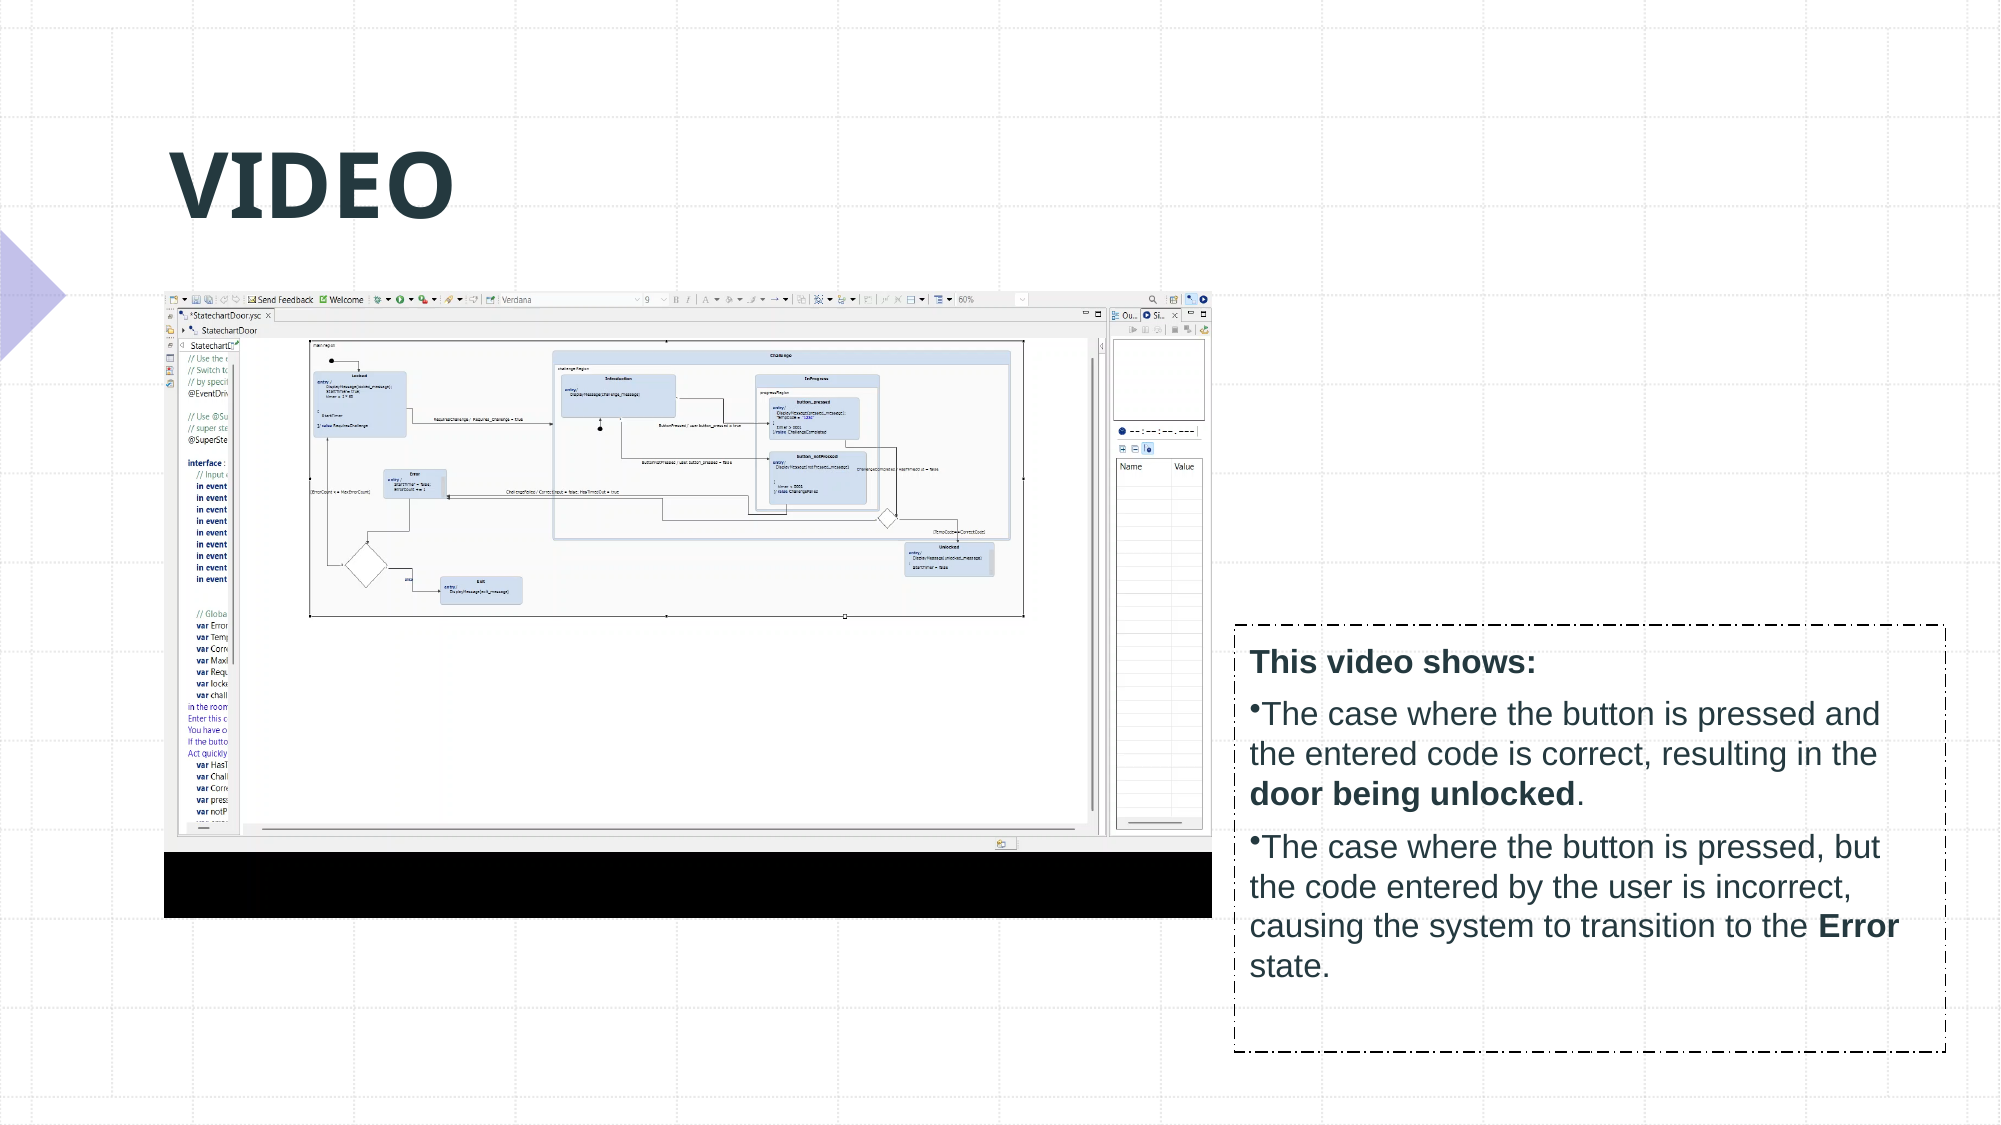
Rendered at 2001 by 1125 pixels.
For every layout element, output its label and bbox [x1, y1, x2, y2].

text_box [0, 0, 2000, 1125]
text_box [163, 291, 1213, 919]
